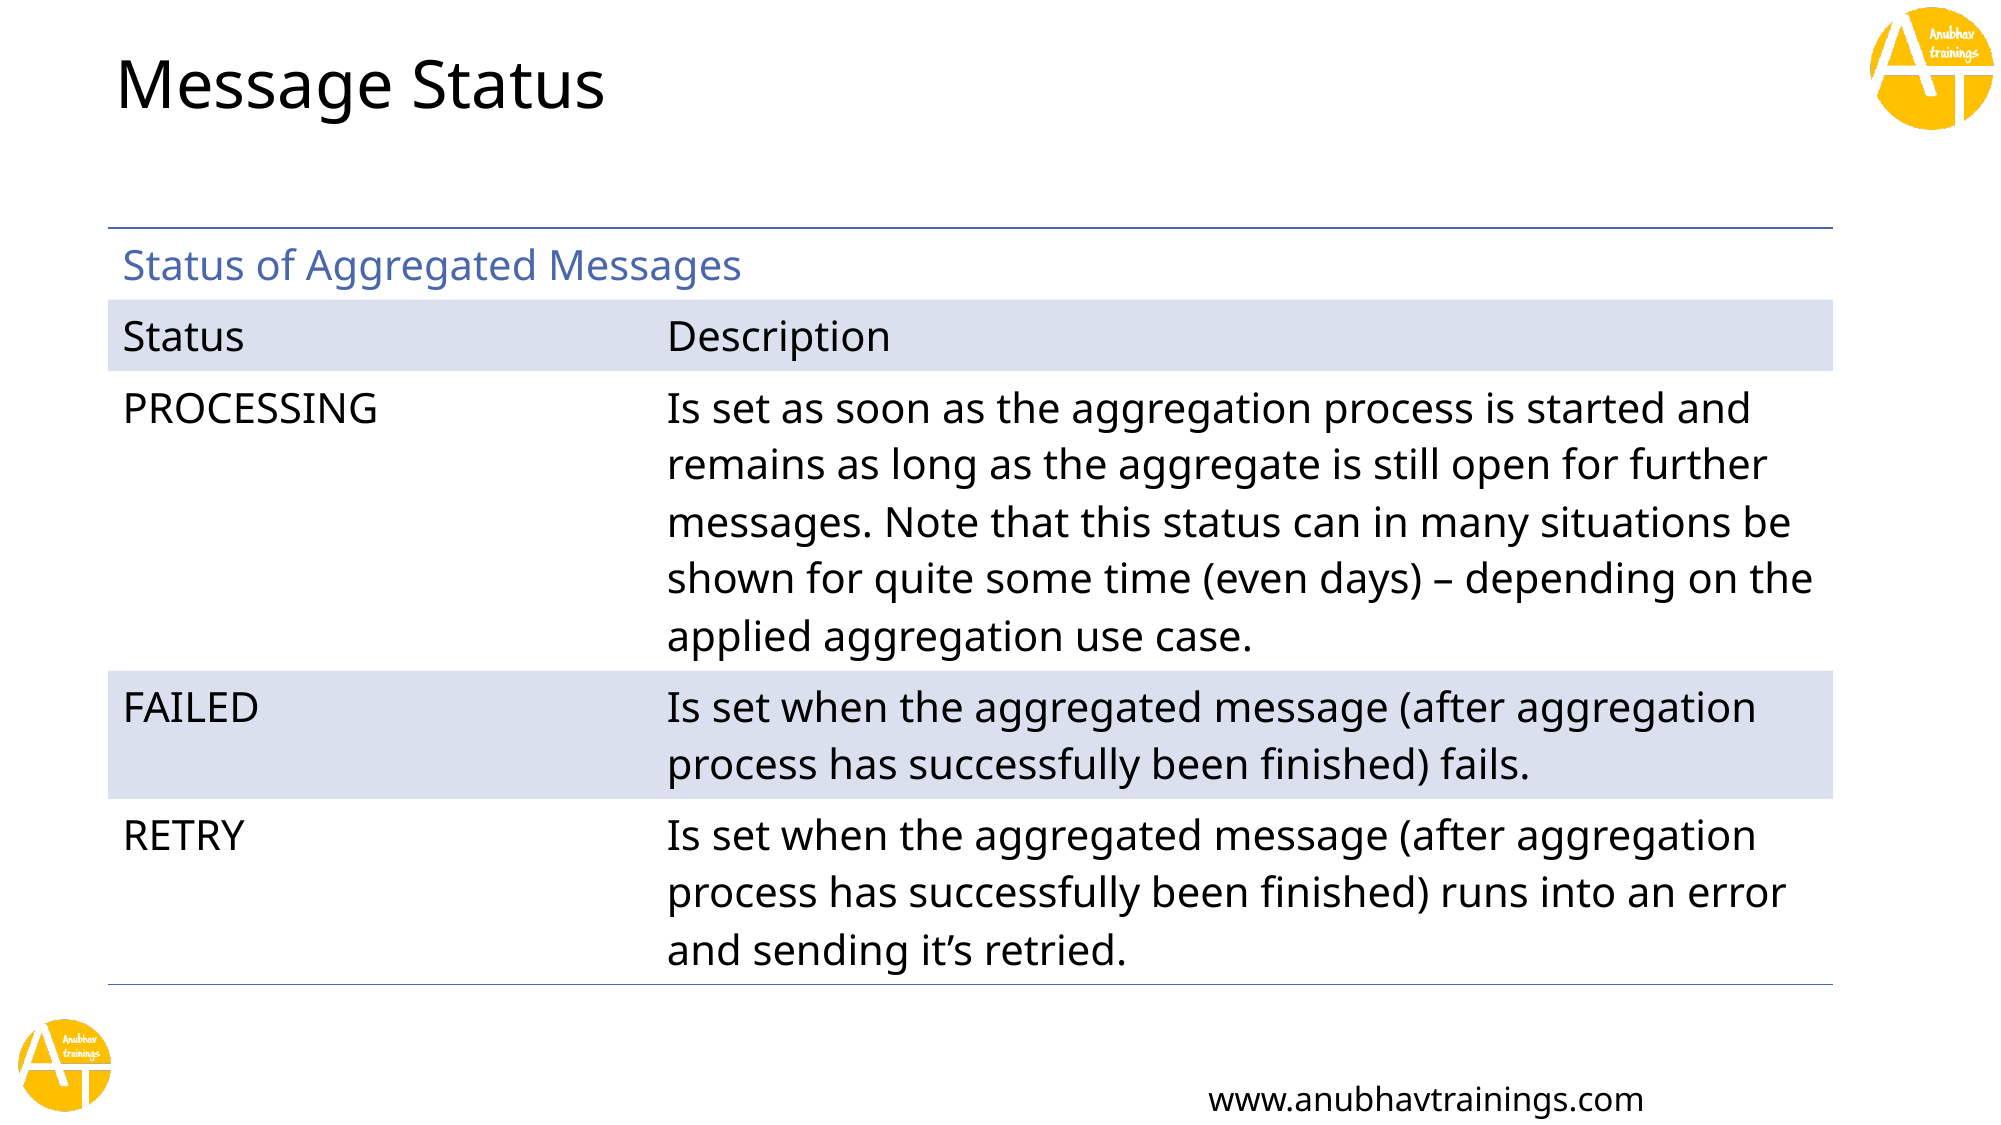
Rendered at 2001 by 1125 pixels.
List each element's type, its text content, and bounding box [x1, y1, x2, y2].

table_header Status of Aggregated Messages [108, 229, 1833, 300]
title Message Status [0, 30, 724, 144]
picture [1858, 0, 2000, 140]
table_cell PROCESSING [108, 371, 653, 671]
table_cell FAILED [108, 671, 653, 799]
table_cell Description [653, 300, 1833, 371]
table_cell Is set as soon as the aggregation process is started and remains as long as the aggregate is still open for further messages. Note that this status can in many situations be shown for quite some time (even days) – depending on the applied aggregation use case. [653, 371, 1833, 671]
table_cell Is set when the aggregated message (after aggregation process has successfully been finished) runs into an error and sending it’s retried. [653, 799, 1833, 984]
table_cell Is set when the aggregated message (after aggregation process has successfully been finished) fails. [653, 671, 1833, 799]
picture [9, 1013, 116, 1119]
table_cell Status [108, 300, 653, 371]
text_box www.anubhavtrainings.com [1193, 1070, 1837, 1125]
table_cell RETRY [108, 799, 653, 984]
